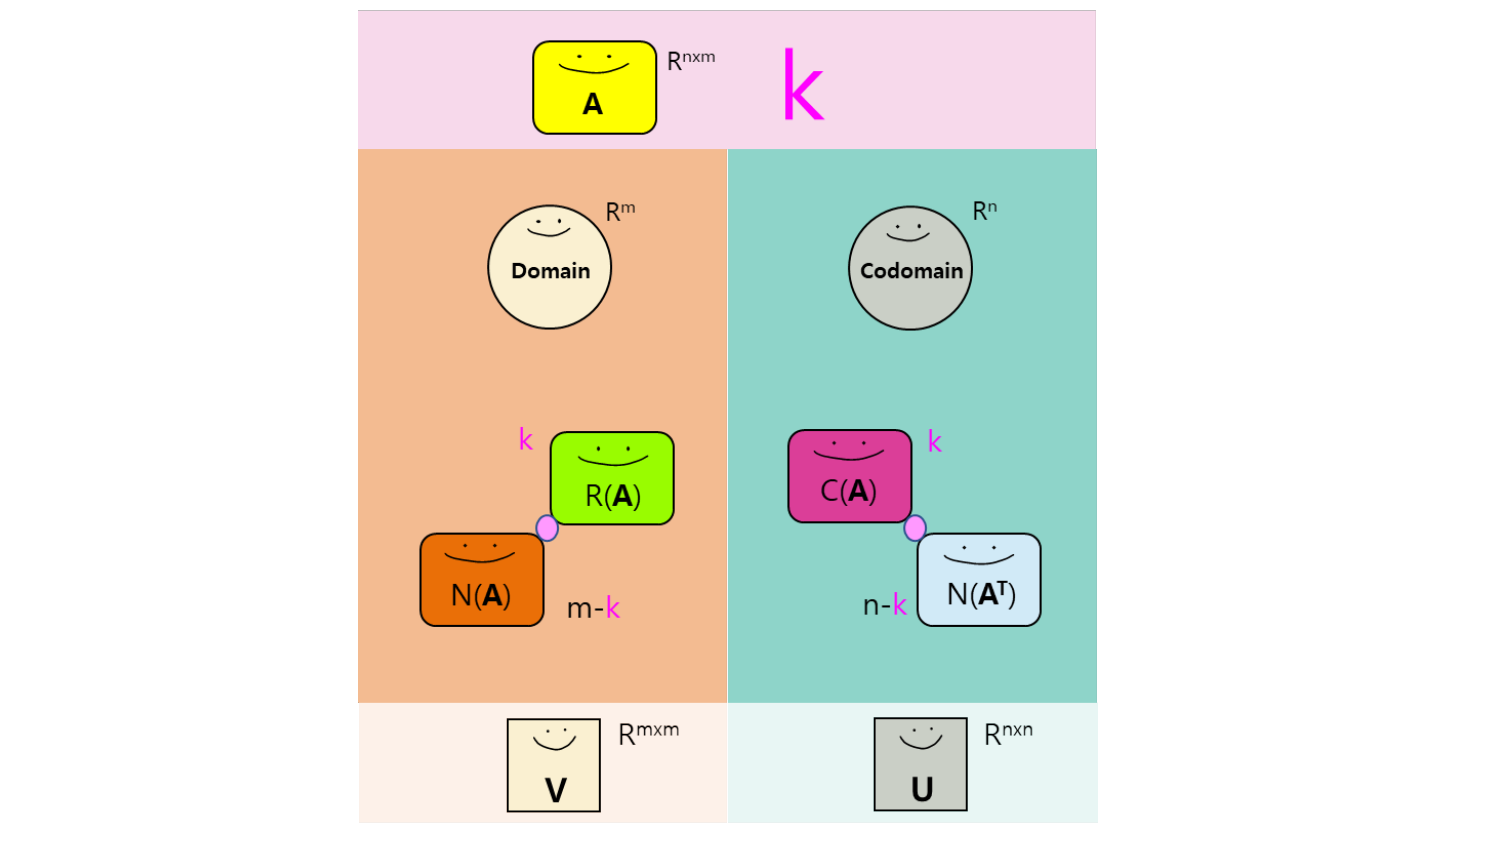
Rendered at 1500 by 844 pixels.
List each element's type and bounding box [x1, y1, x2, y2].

picture [358, 0, 1099, 830]
